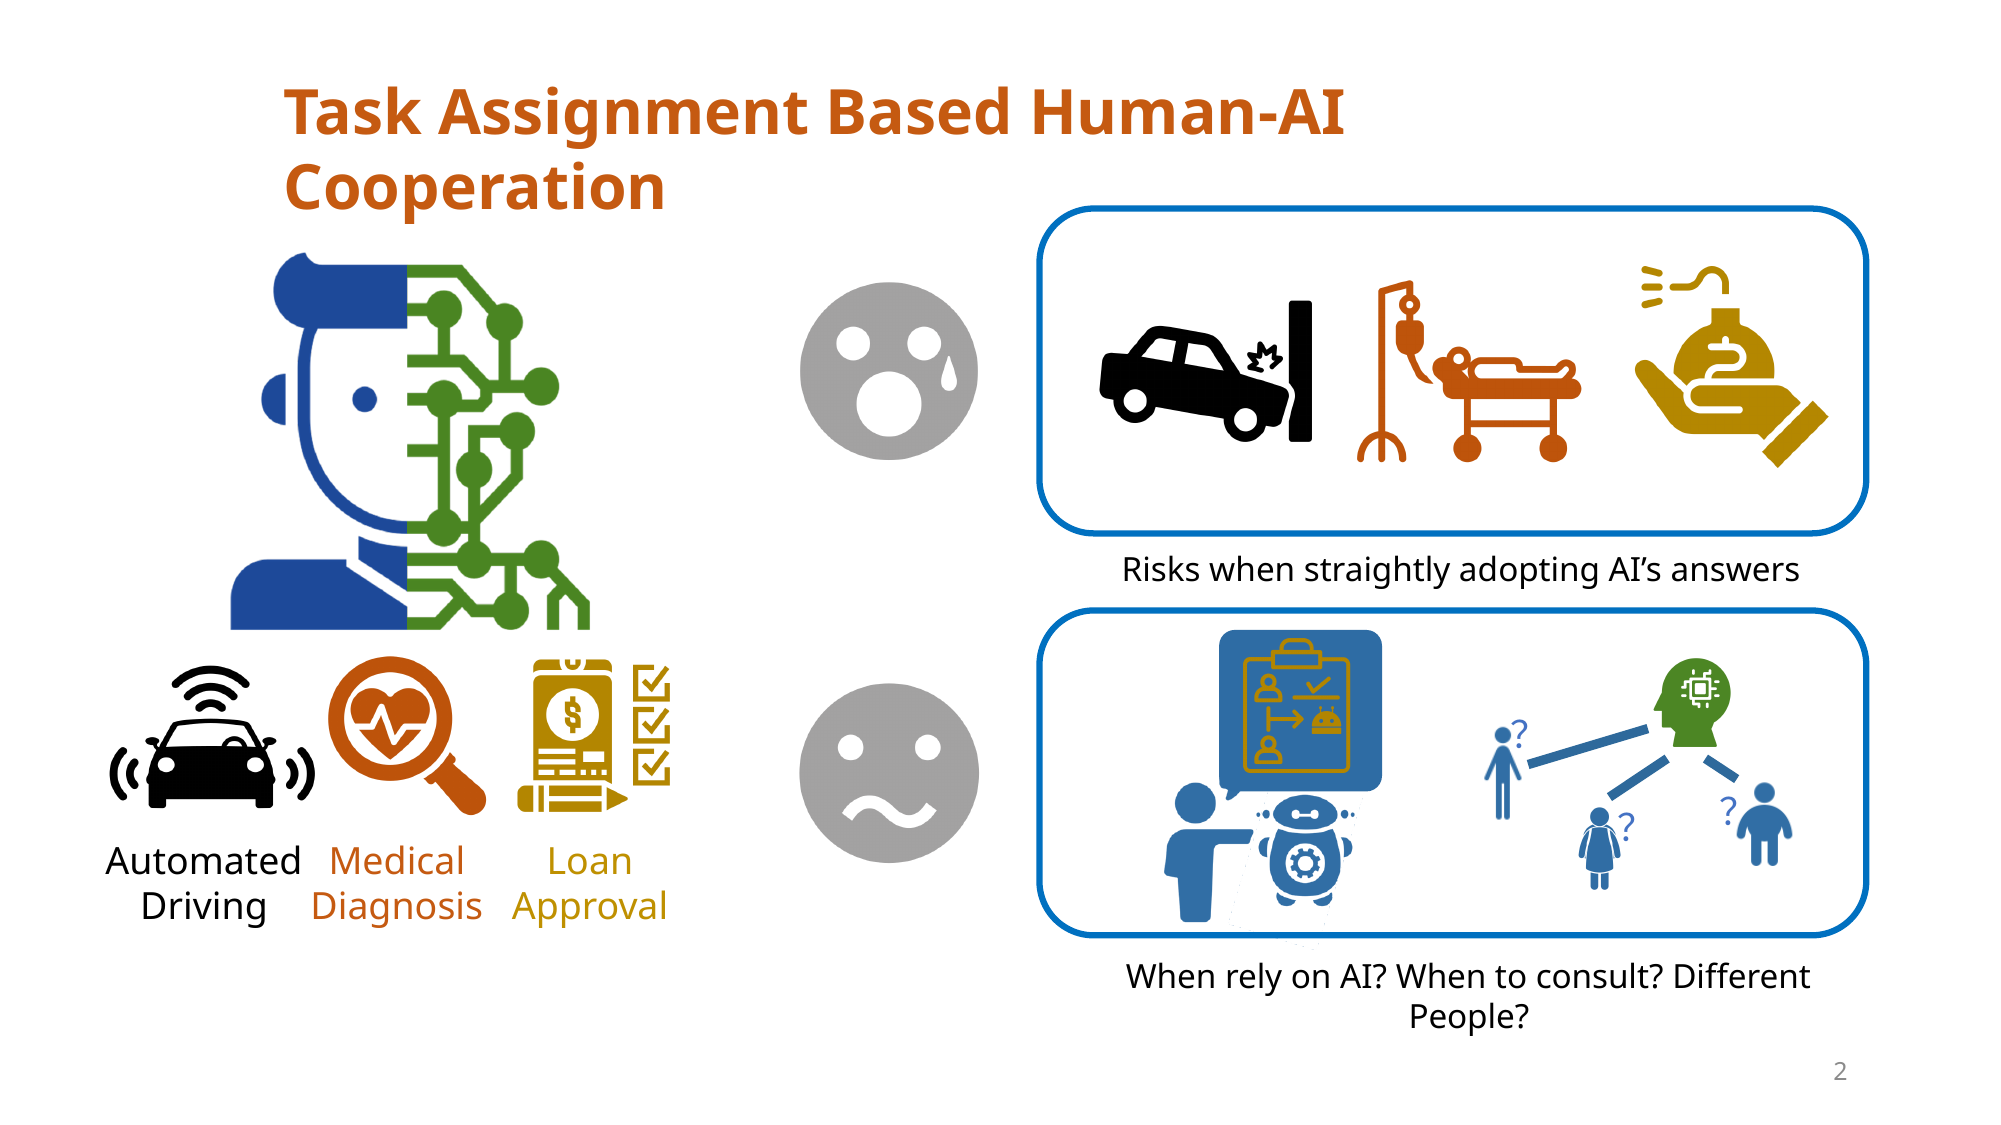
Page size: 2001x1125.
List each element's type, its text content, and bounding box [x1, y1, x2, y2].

text_box Medical Diagnosis [279, 869, 472, 935]
text_box [1395, 609, 1868, 937]
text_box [98, 112, 716, 602]
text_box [1444, 632, 1815, 914]
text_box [1187, 595, 1406, 816]
text_box Task Assignment Based Human-AI Cooperation [268, 64, 1701, 230]
text_box Automated Driving [86, 898, 279, 935]
picture [1300, 693, 1353, 747]
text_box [726, 193, 1910, 597]
text_box Loan Approval [472, 869, 708, 935]
text_box When rely on AI? When to consult? Different People? [1055, 948, 1883, 1043]
picture [1104, 701, 1395, 977]
slide_number 2 [1412, 1043, 1863, 1103]
picture [49, 572, 1052, 936]
text_box [1052, 609, 1187, 937]
